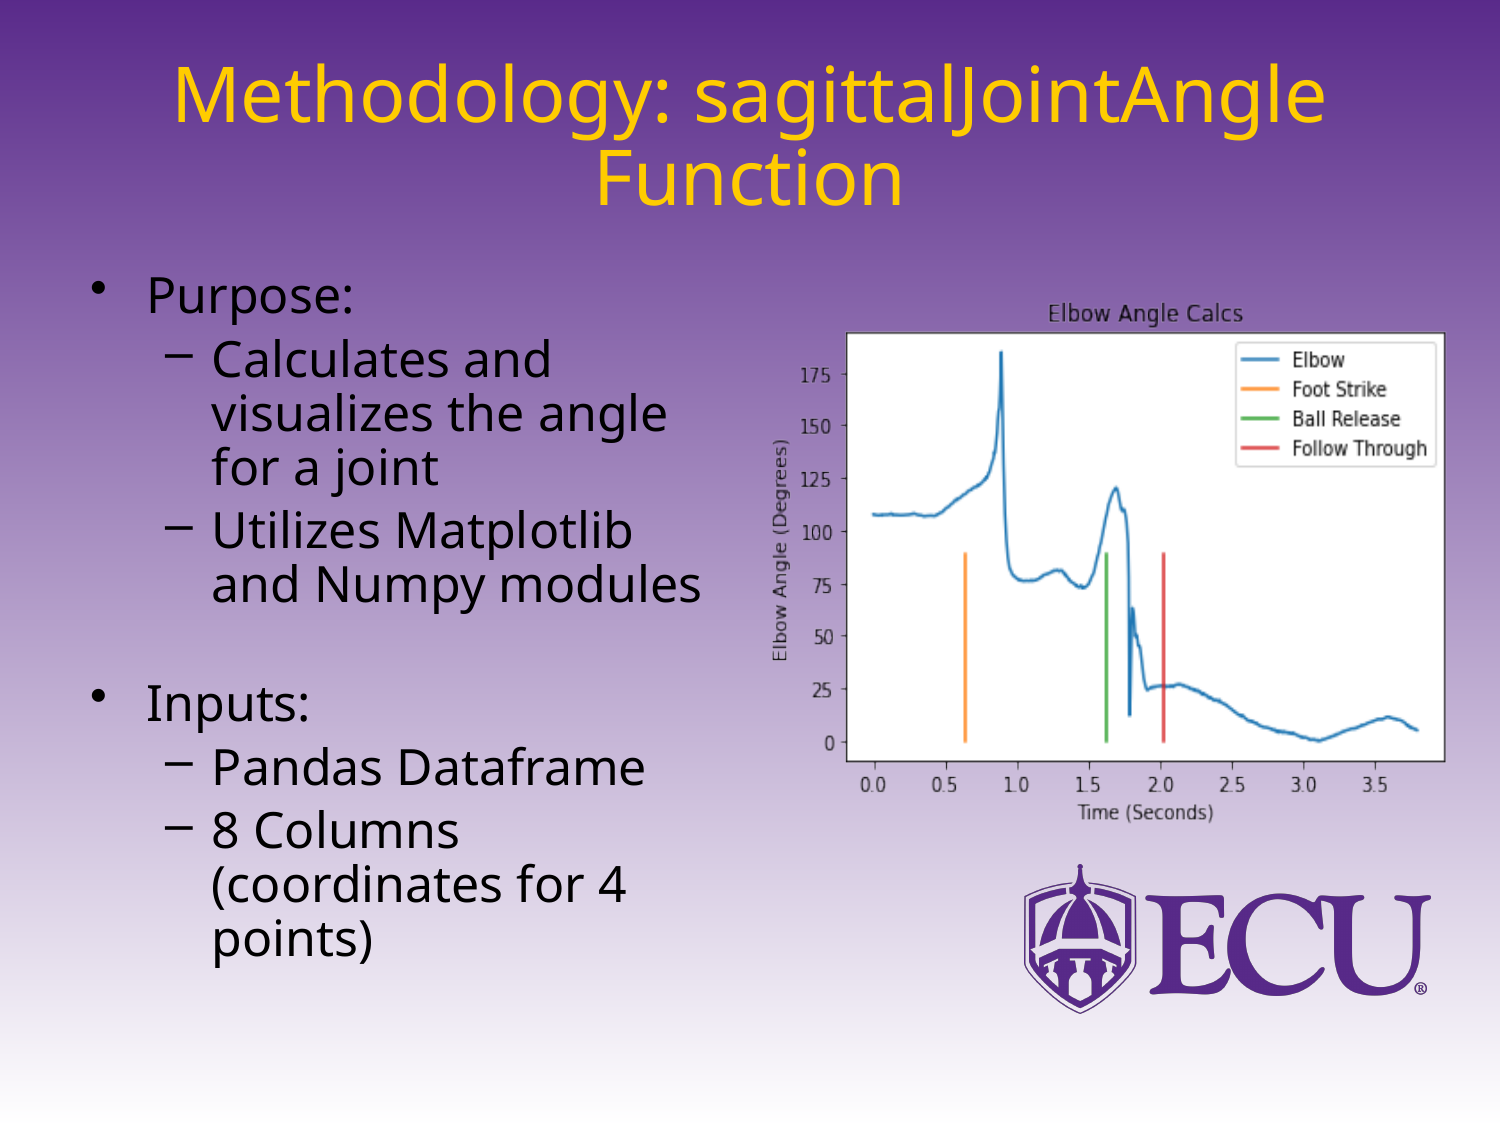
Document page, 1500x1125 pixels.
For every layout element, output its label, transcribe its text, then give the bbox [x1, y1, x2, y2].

title Methodology: sagittalJointAngle Function [74, 44, 1426, 233]
picture [1024, 864, 1431, 1014]
picture [762, 289, 1458, 836]
list Purpose: Calculates and visualizes the angle for a joint Utilizes Matplotlib and Numpy modules Inputs: Pandas Dataframe 8 Columns (coordinates for 4 points) [74, 262, 738, 1006]
